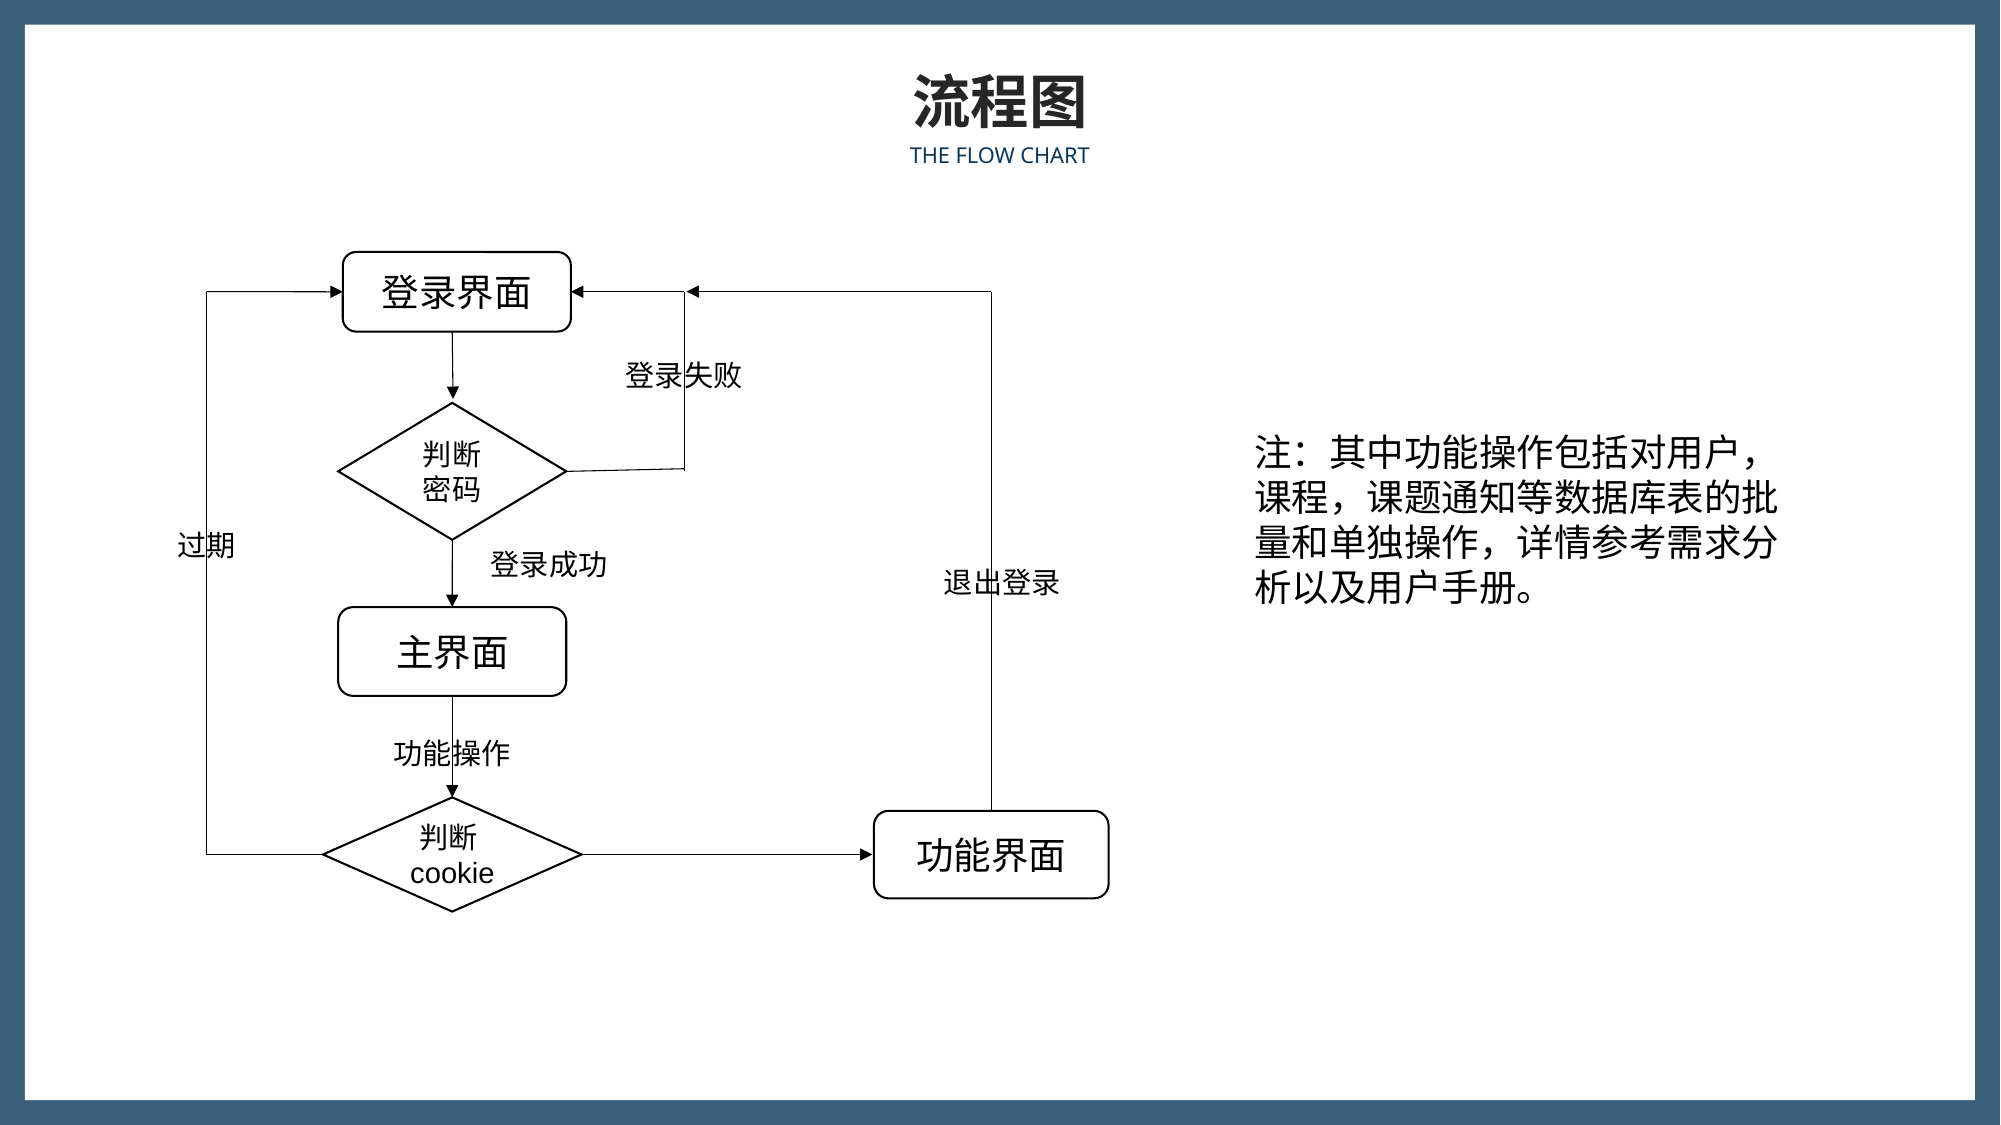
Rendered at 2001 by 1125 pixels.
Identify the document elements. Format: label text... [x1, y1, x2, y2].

text_box 登录失败 [610, 349, 684, 400]
text_box 功能界面 [872, 809, 1110, 900]
text_box 主界面 [337, 606, 568, 697]
text_box 功能操作 [453, 727, 526, 778]
text_box 登录失败 [685, 349, 758, 400]
text_box 过期 [162, 520, 206, 571]
text_box 注：其中功能操作包括对用户，课程，课题通知等数据库表的批量和单独操作，详情参考需求分析以及用户手册。 [1239, 421, 1810, 617]
text_box 退出登录 [929, 556, 991, 607]
text_box 功能操作 [378, 727, 452, 778]
text_box 登录界面 [341, 250, 572, 333]
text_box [690, 58, 1309, 176]
text_box 退出登录 [992, 556, 1076, 607]
text_box 判断cookie [321, 796, 584, 913]
text_box 过期 [207, 520, 251, 571]
text_box 登录成功 [476, 538, 623, 589]
text_box 判断密码 [336, 401, 568, 541]
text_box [566, 468, 684, 472]
